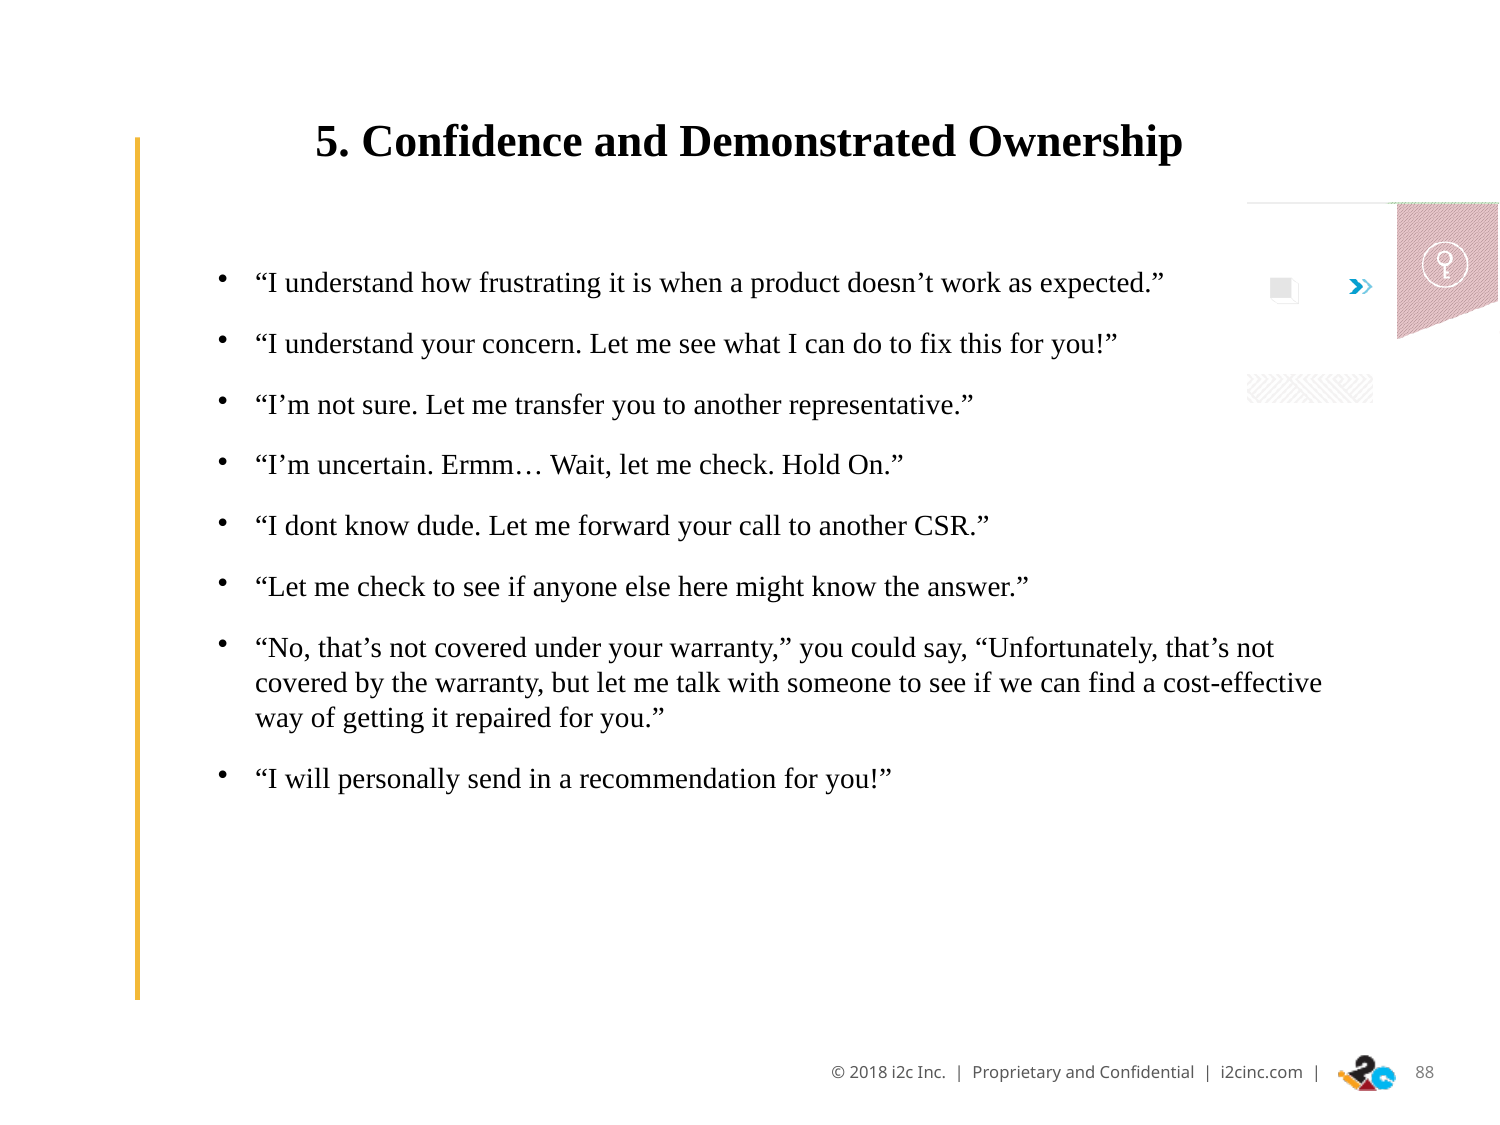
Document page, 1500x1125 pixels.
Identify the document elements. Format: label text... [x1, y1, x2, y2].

text_box “I understand how frustrating it is when a product doesn’t work as expected.” “I understand your concern. Let me see what I can do to fix this for you!” “I’m not sure. Let me transfer you to another representative.” “I’m uncertain. Ermm… Wait, let me check. Hold On.” “I dont know dude. Let me forward your call to another CSR.” “Let me check to see if anyone else here might know the answer.” “No, that’s not covered under your warranty,” you could say, “Unfortunately, that’s not covered by the warranty, but let me talk with someone to see if we can find a cost-effective way of getting it repaired for you.” “I will personally send in a recommendation for you!” [180, 263, 1335, 916]
picture [1247, 202, 1500, 403]
picture [1337, 1054, 1396, 1091]
text_box 5. Confidence and Demonstrated Ownership [74, 111, 1425, 167]
